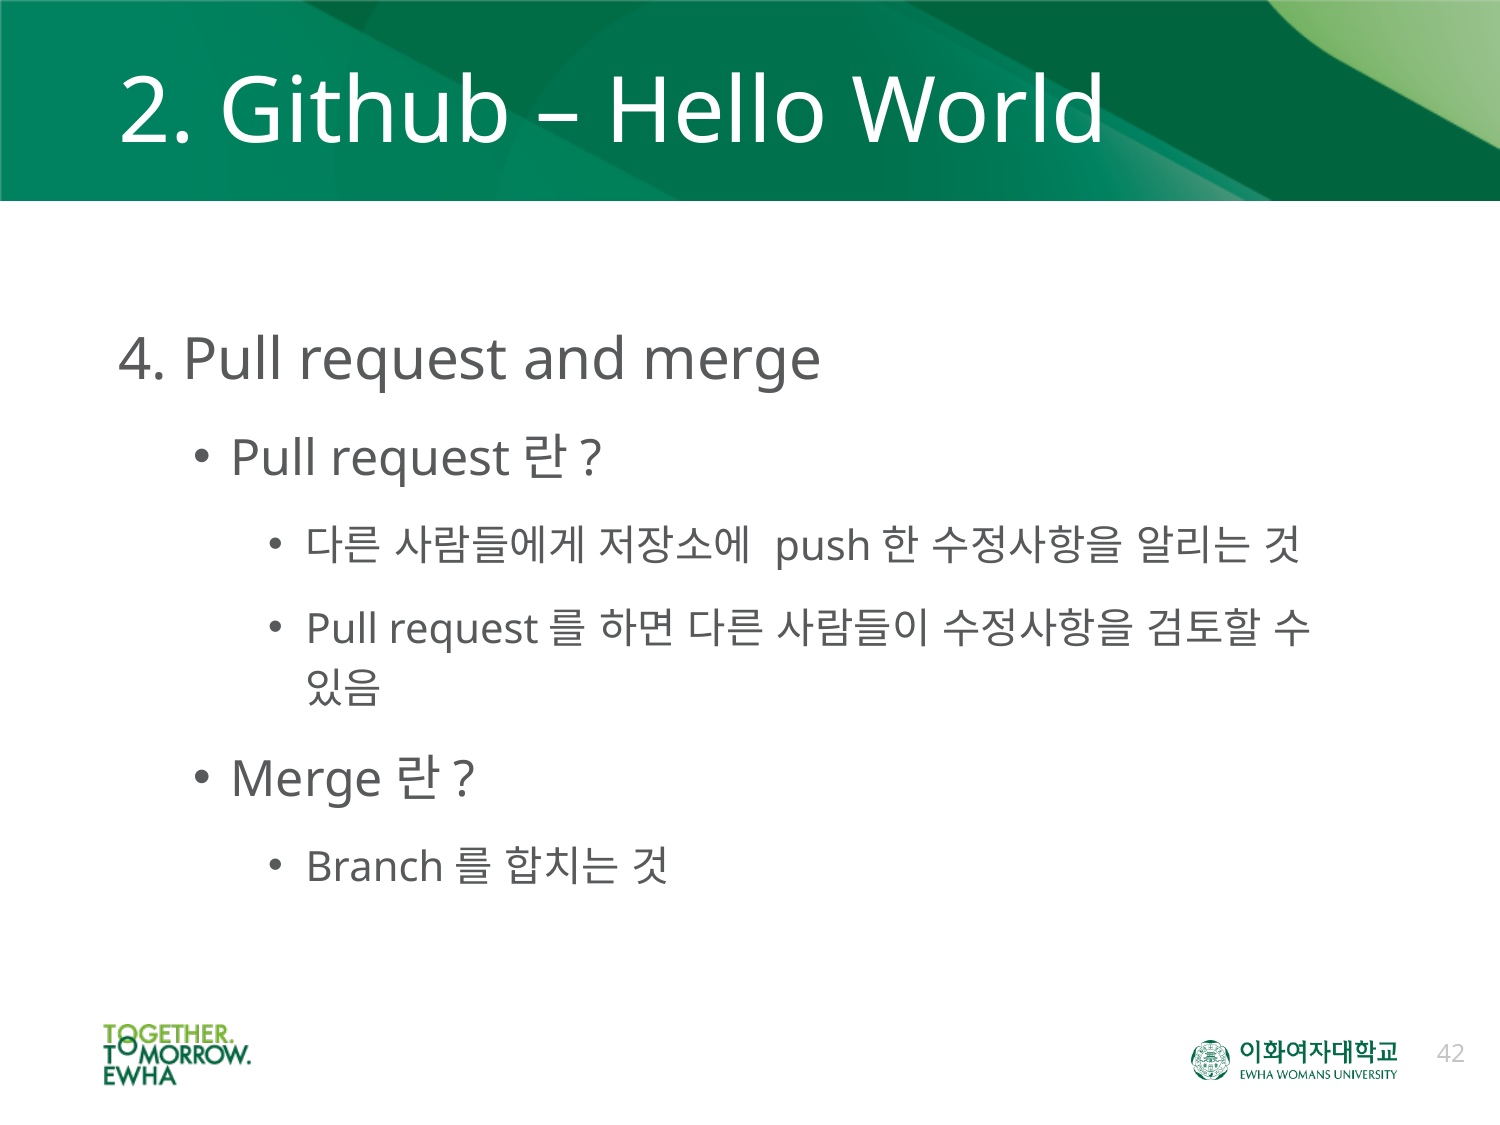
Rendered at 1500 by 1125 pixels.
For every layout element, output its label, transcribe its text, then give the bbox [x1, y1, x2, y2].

list 4. Pull request and merge Pull request란? 다른 사람들에게 저장소에 push한 수정사항을 알리는 것 Pull request를 하면 다른 사람들이 수정사항을 검토할 수 있음 Merge란? Branch를 합치는 것 [103, 299, 1397, 1014]
title 2. Github – Hello World [103, 4, 1457, 222]
picture [0, 0, 1500, 201]
slide_number 42 [1142, 1024, 1481, 1085]
picture [103, 1024, 251, 1087]
